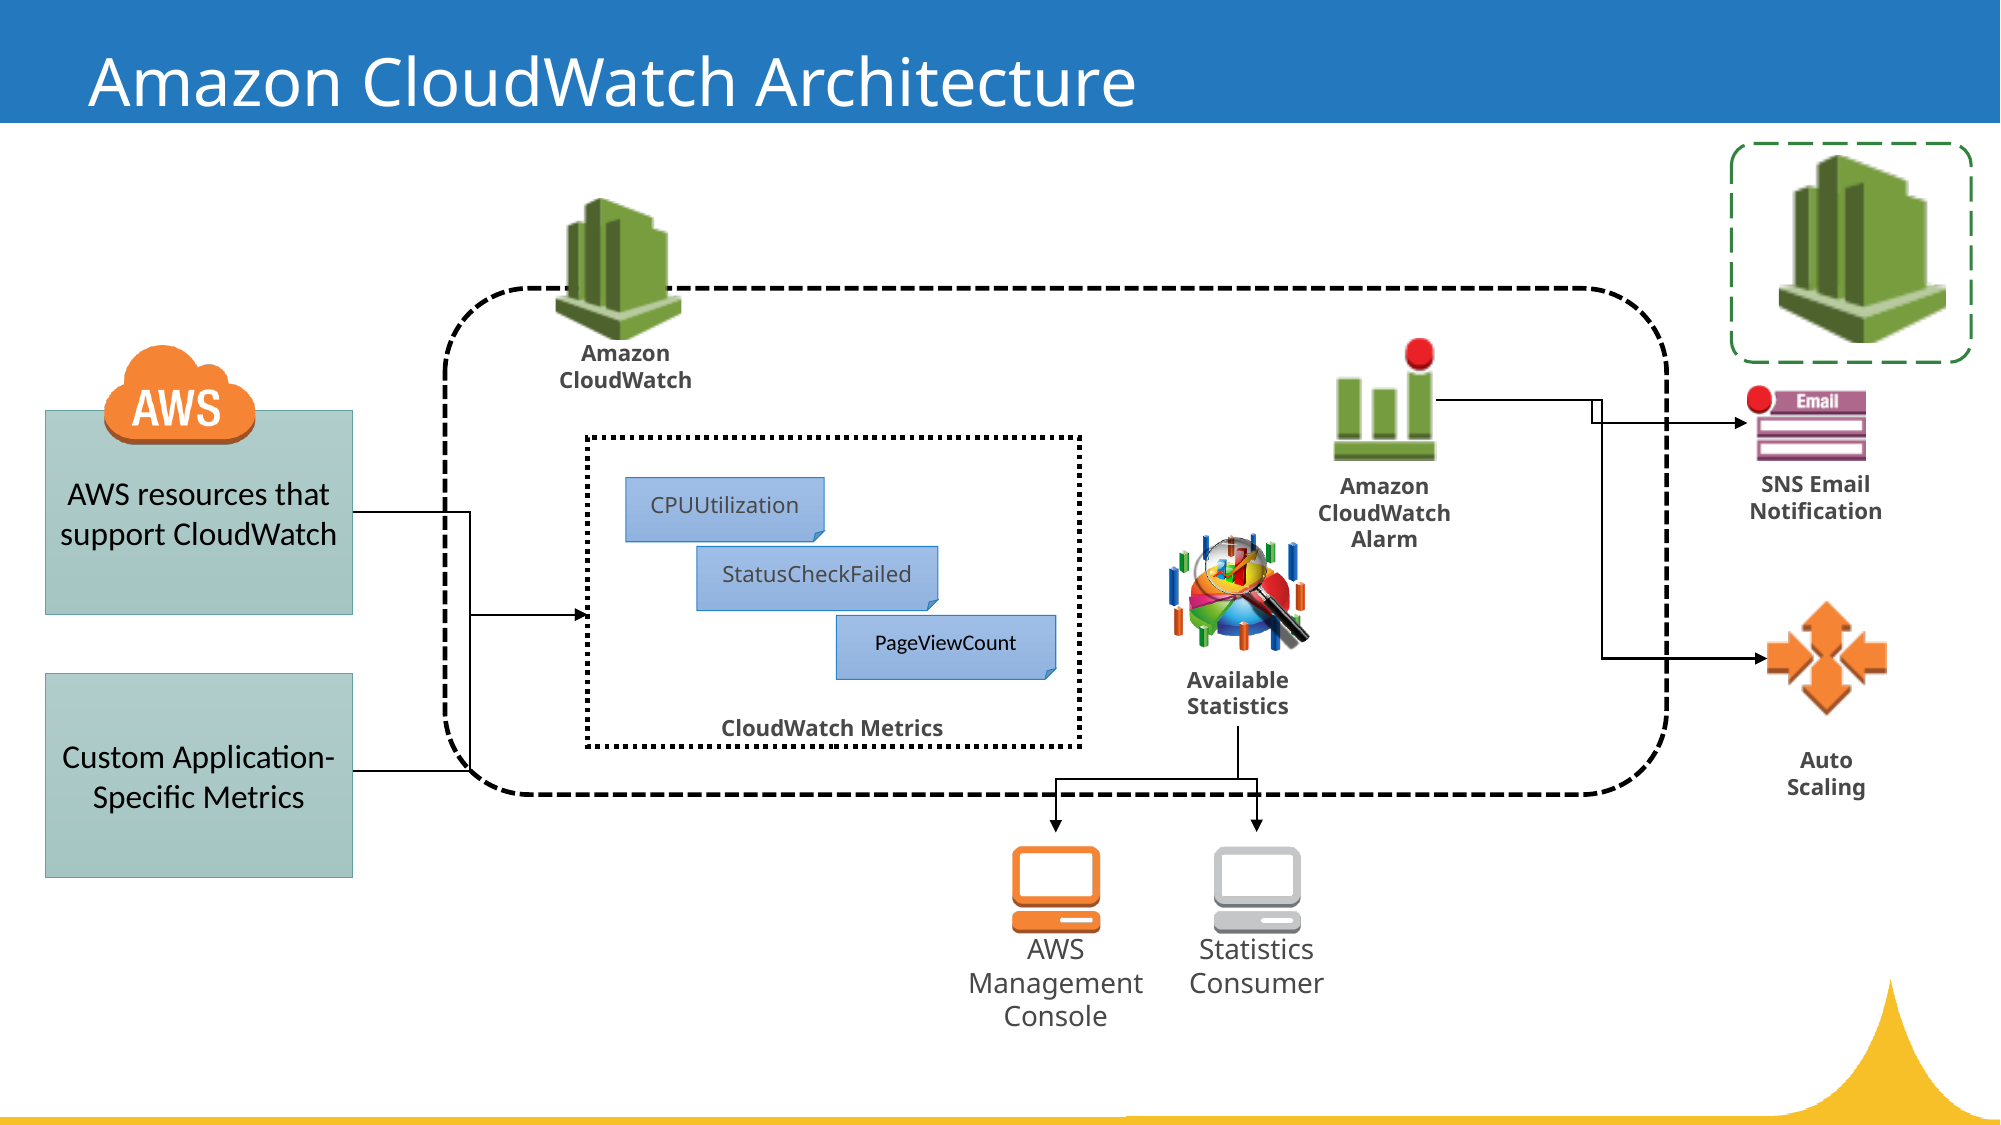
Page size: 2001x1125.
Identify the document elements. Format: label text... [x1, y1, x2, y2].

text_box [1146, 531, 1324, 726]
picture [555, 198, 682, 340]
picture [1778, 155, 1946, 344]
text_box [444, 288, 1667, 726]
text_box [1314, 338, 1456, 533]
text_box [1436, 385, 1896, 807]
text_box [352, 437, 1080, 747]
picture [1126, 926, 2001, 1125]
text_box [45, 314, 353, 614]
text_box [1324, 533, 1436, 795]
text_box [1730, 142, 1972, 363]
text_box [937, 726, 1375, 967]
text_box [45, 614, 1056, 878]
title Amazon CloudWatch Architecture [73, 25, 1869, 145]
